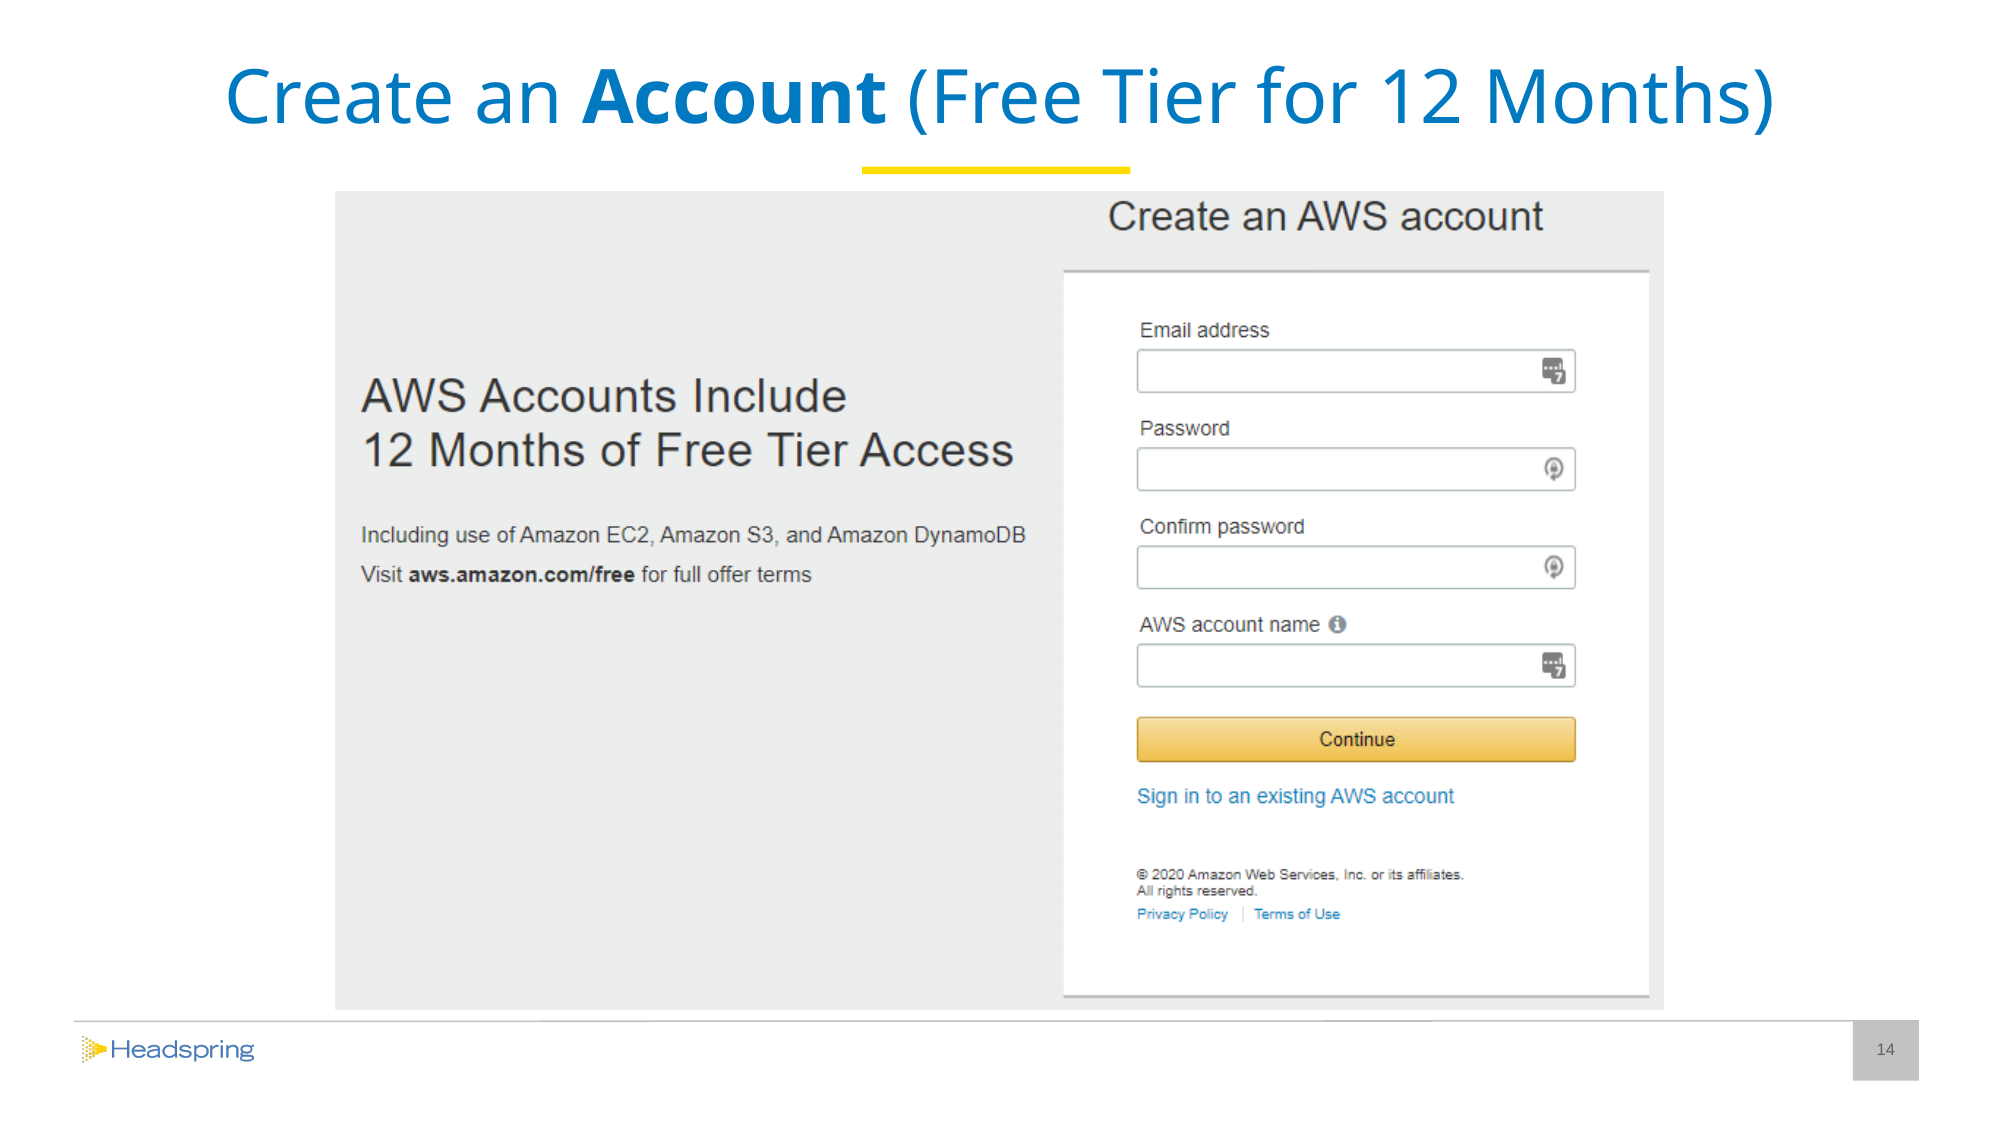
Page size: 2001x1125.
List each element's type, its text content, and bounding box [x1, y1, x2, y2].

picture [335, 191, 1665, 1010]
picture [73, 1027, 262, 1071]
title Create an Account (Free Tier for 12 Months) [137, 43, 1863, 192]
